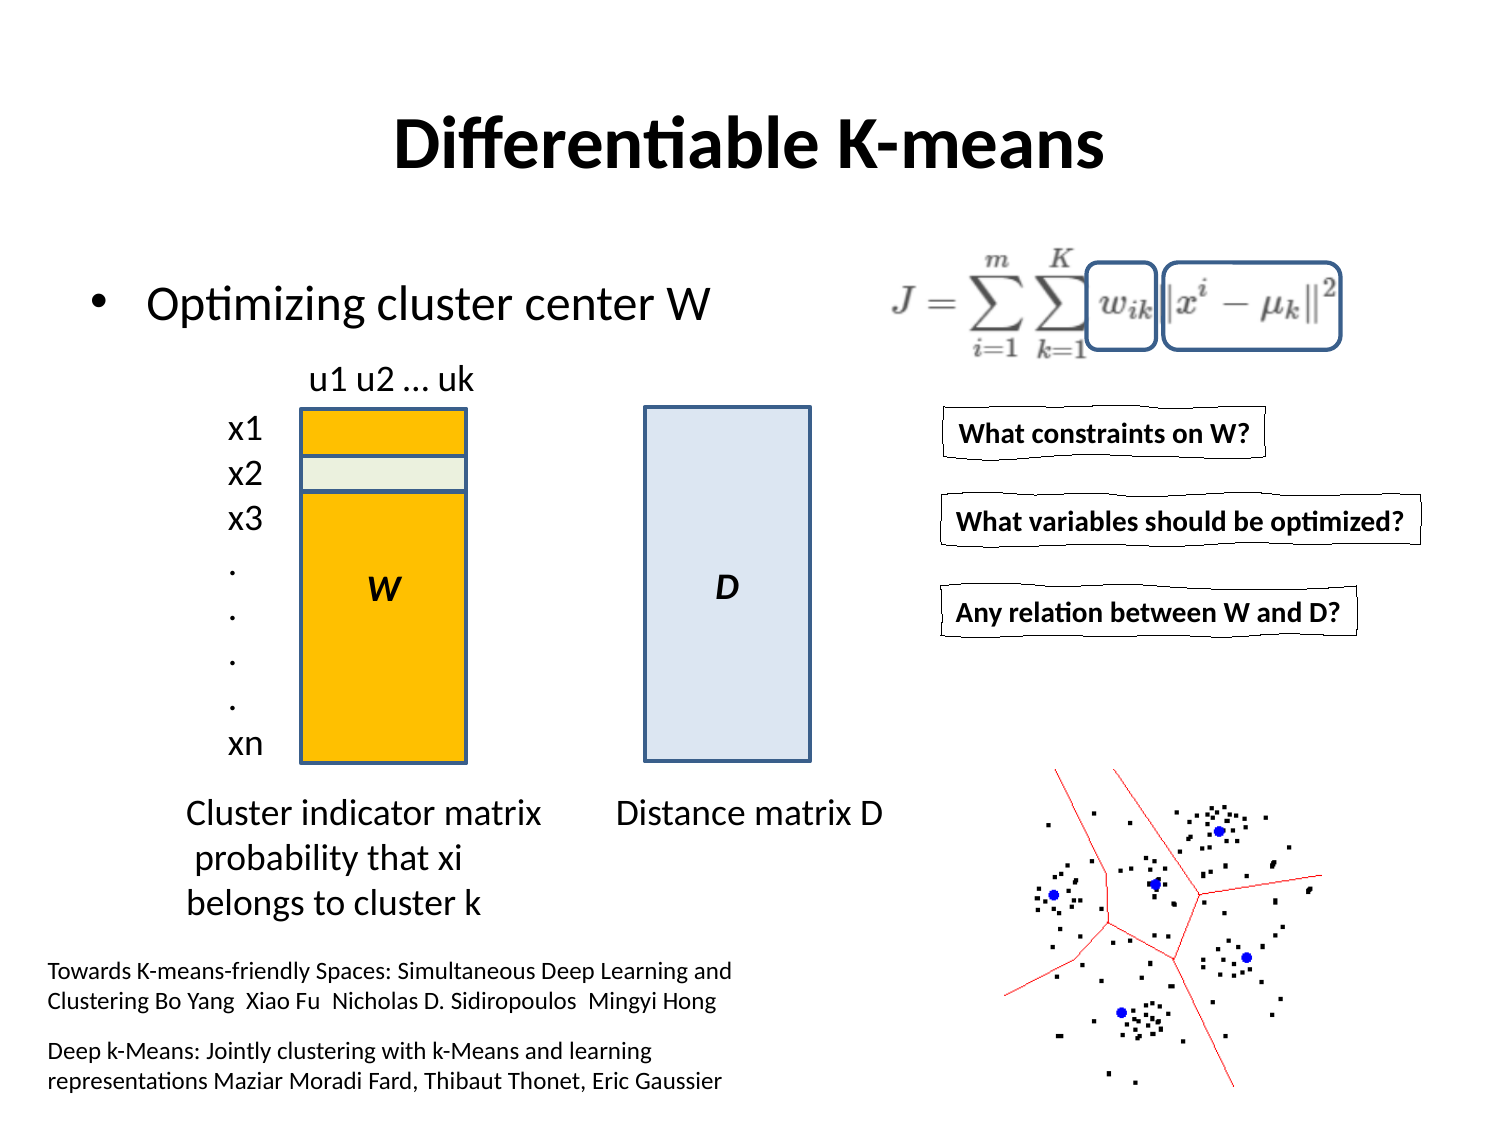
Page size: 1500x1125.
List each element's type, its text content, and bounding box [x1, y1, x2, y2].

text_box Any relation between W and D? [940, 582, 1358, 639]
text_box D [643, 405, 812, 763]
text_box u1 u2 … uk [294, 346, 490, 407]
title Differentiable K-means [75, 45, 1425, 233]
text_box What variables should be optimized? [940, 492, 1422, 548]
text_box W [299, 407, 468, 454]
text_box [299, 454, 468, 494]
text_box Deep k-Means: Jointly clustering with k-Means and learning representations Maziar Moradi Fard, Thibaut Thonet, Eric Gaussier [32, 1027, 783, 1102]
picture [879, 207, 1355, 396]
text_box x1 x2 x3 . . . . xn [213, 395, 288, 771]
text_box W [299, 494, 468, 765]
list Optimizing cluster center W [75, 262, 1425, 1005]
text_box What constraints on W? [942, 405, 1266, 461]
picture [1004, 769, 1323, 1087]
text_box Towards K-means-friendly Spaces: Simultaneous Deep Learning and Clustering Bo Yang Xiao Fu Nicholas D. Sidiropoulos Mingyi Hong [32, 946, 783, 1022]
